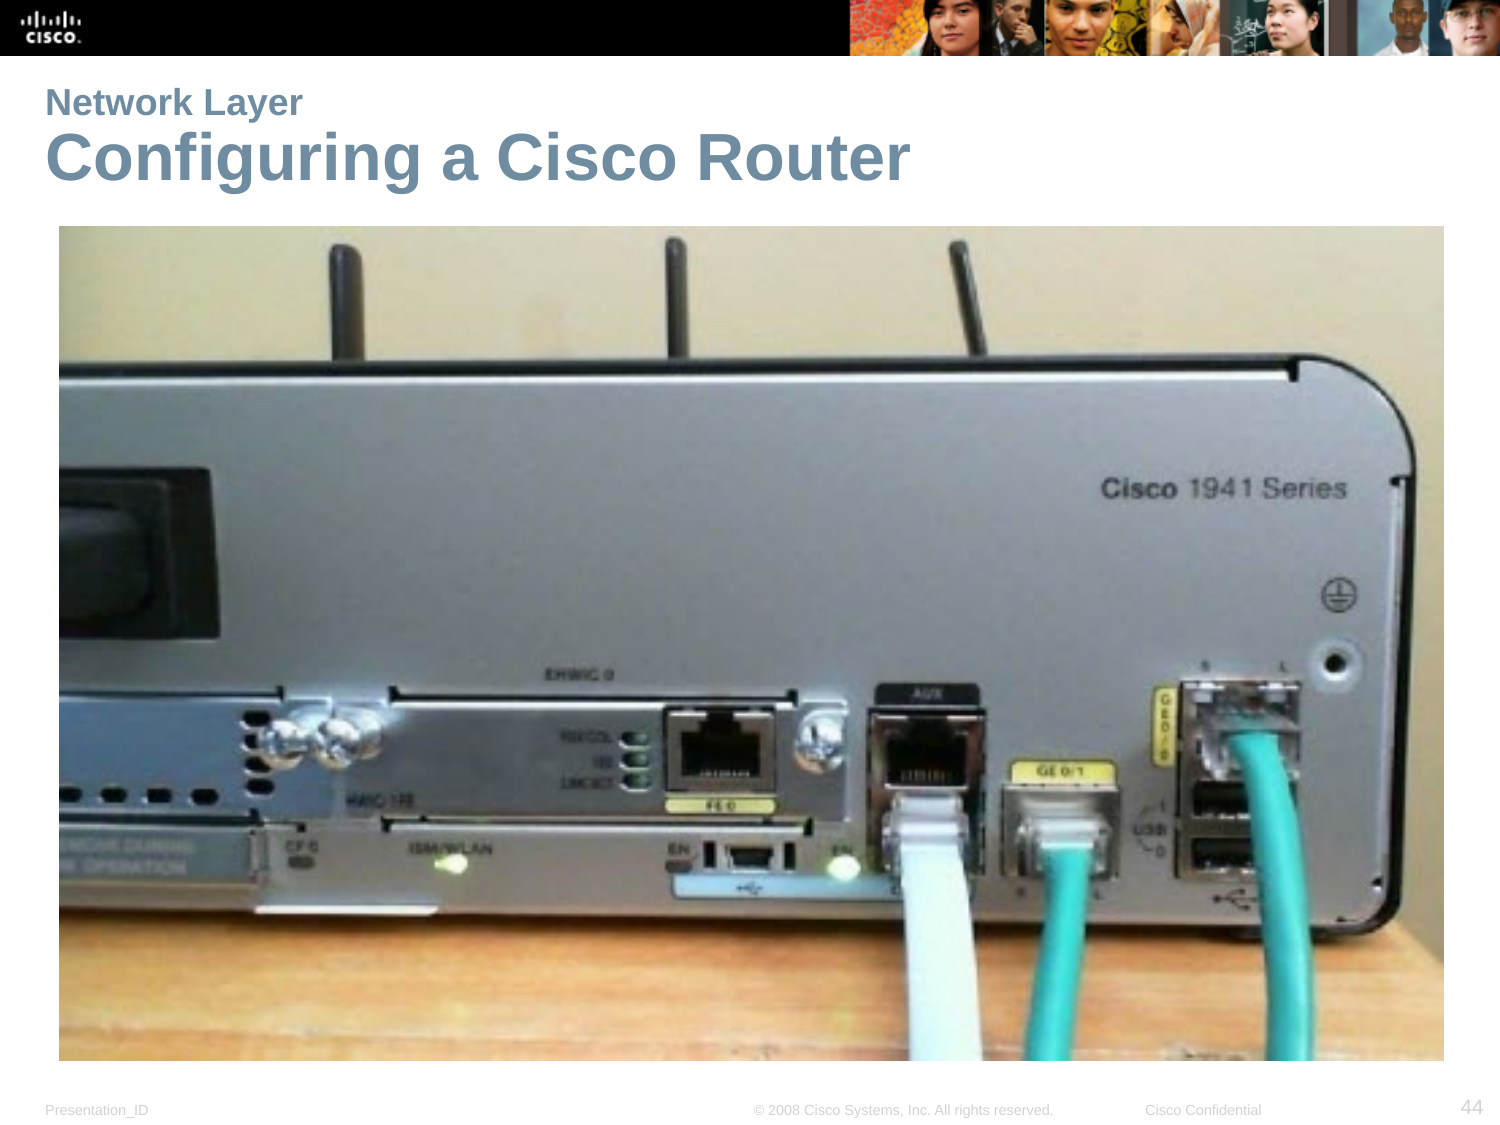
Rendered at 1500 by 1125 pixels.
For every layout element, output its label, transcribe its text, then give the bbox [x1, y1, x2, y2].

picture [0, 0, 1500, 56]
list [34, 226, 1468, 1061]
title Network Layer Configuring a Cisco Router [31, 64, 1471, 203]
